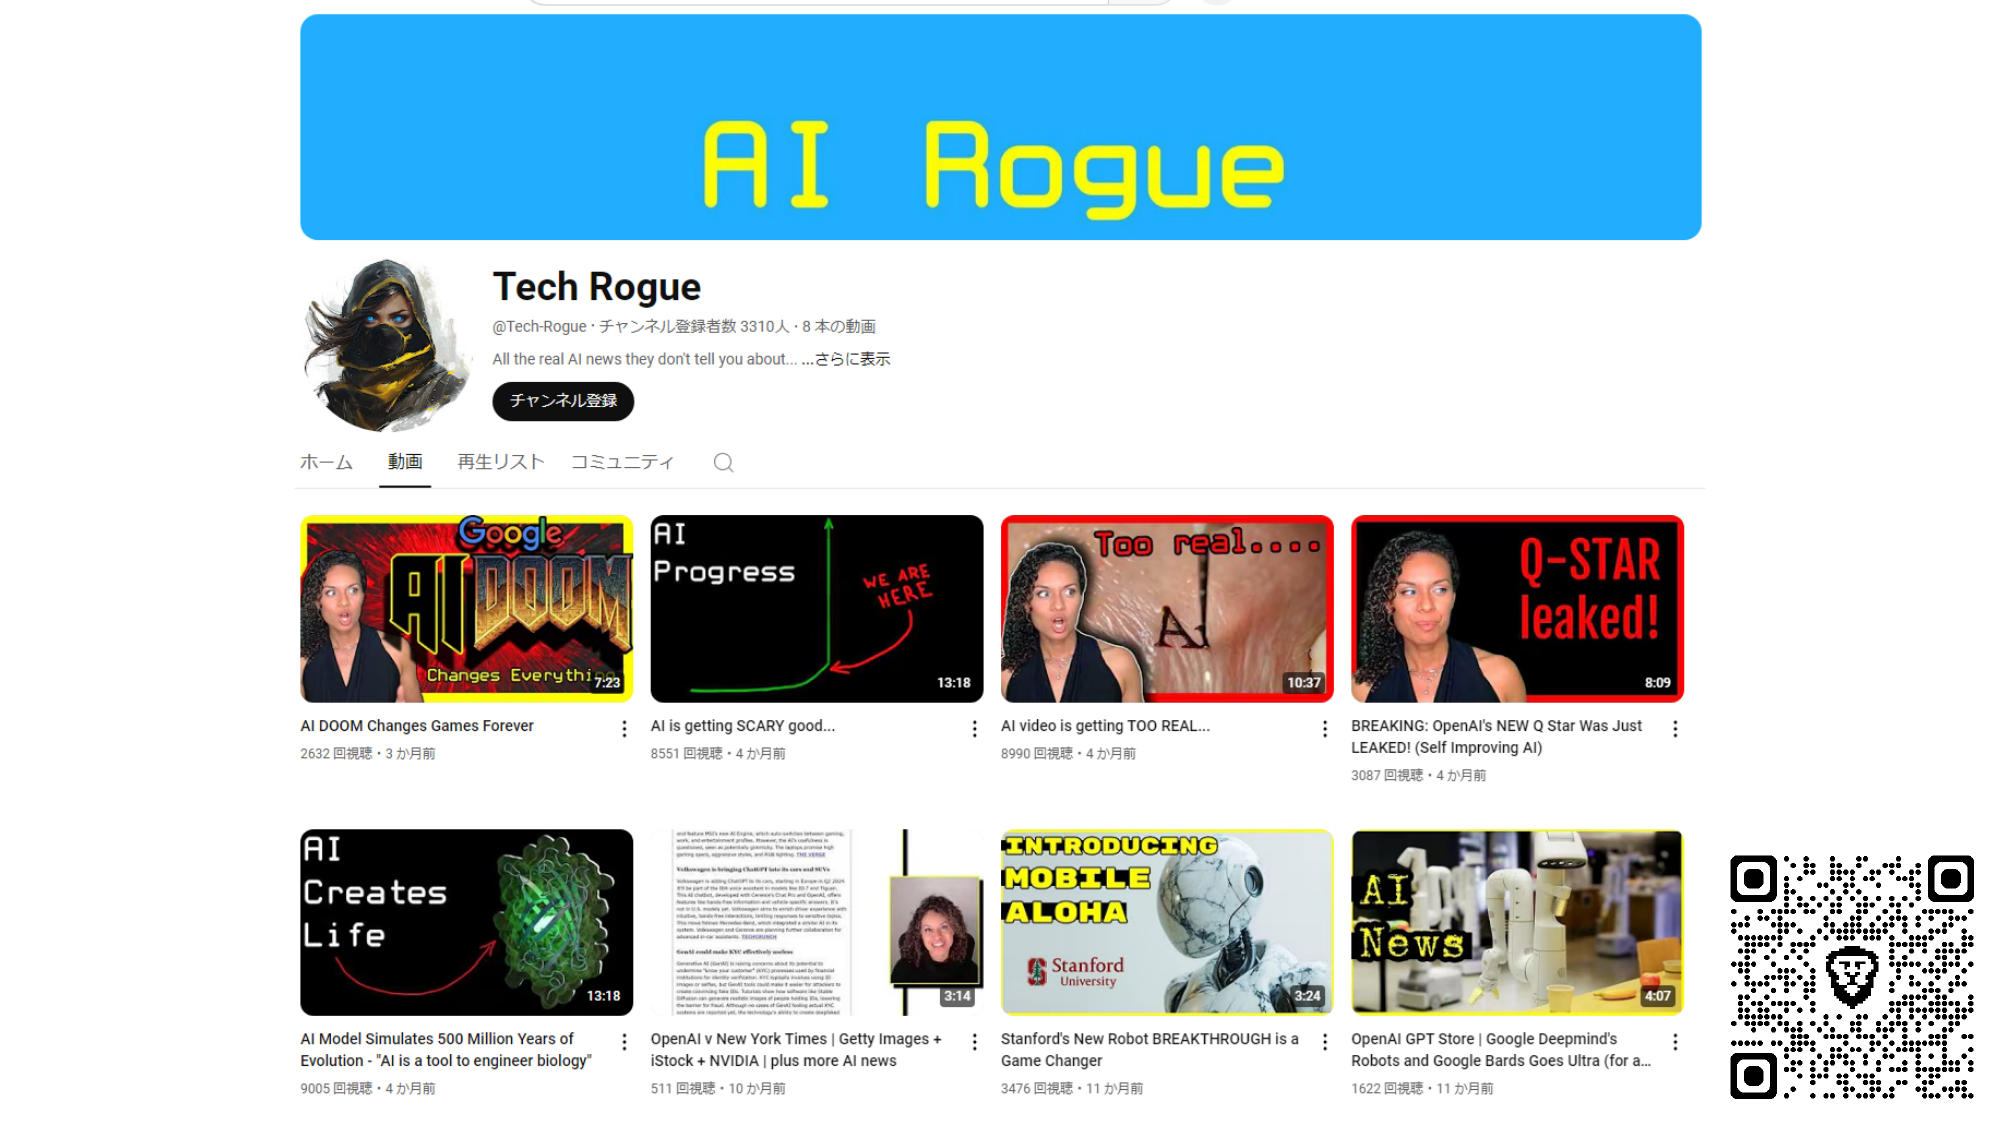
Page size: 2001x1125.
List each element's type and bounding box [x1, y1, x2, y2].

picture [295, 0, 2000, 1125]
